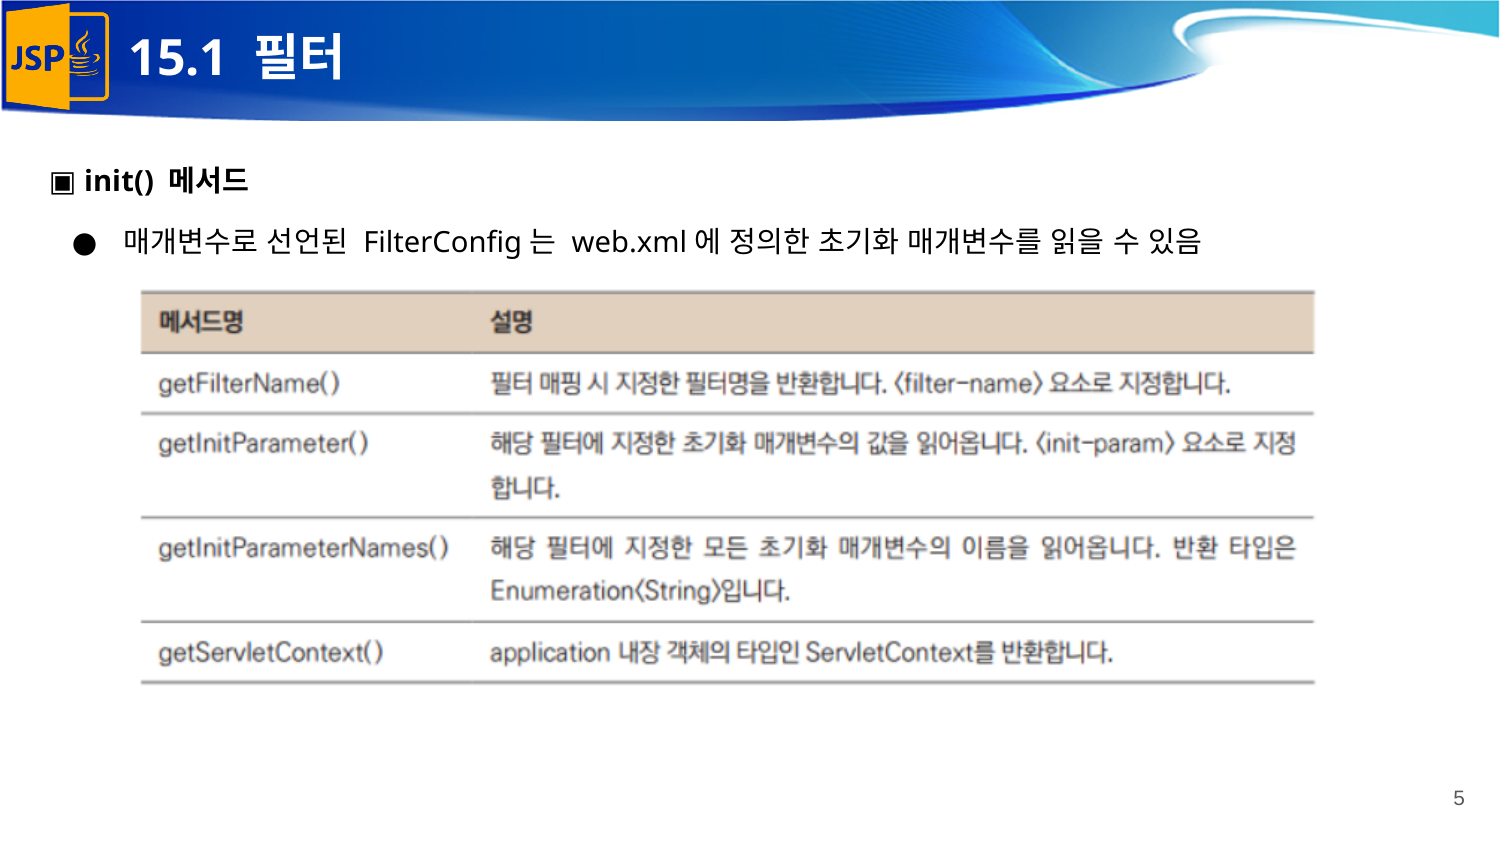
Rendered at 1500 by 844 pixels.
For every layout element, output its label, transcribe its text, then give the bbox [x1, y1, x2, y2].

text_box ▣ init() 메서드 매개변수로 선언된 FilterConfig는 web.xml에 정의한 초기화 매개변수를 읽을 수 있음 [33, 142, 1432, 423]
picture [132, 284, 1334, 689]
slide_number ‹#› [1389, 764, 1480, 830]
picture [0, 0, 1500, 121]
title 15.1 필터 [113, 10, 1500, 105]
